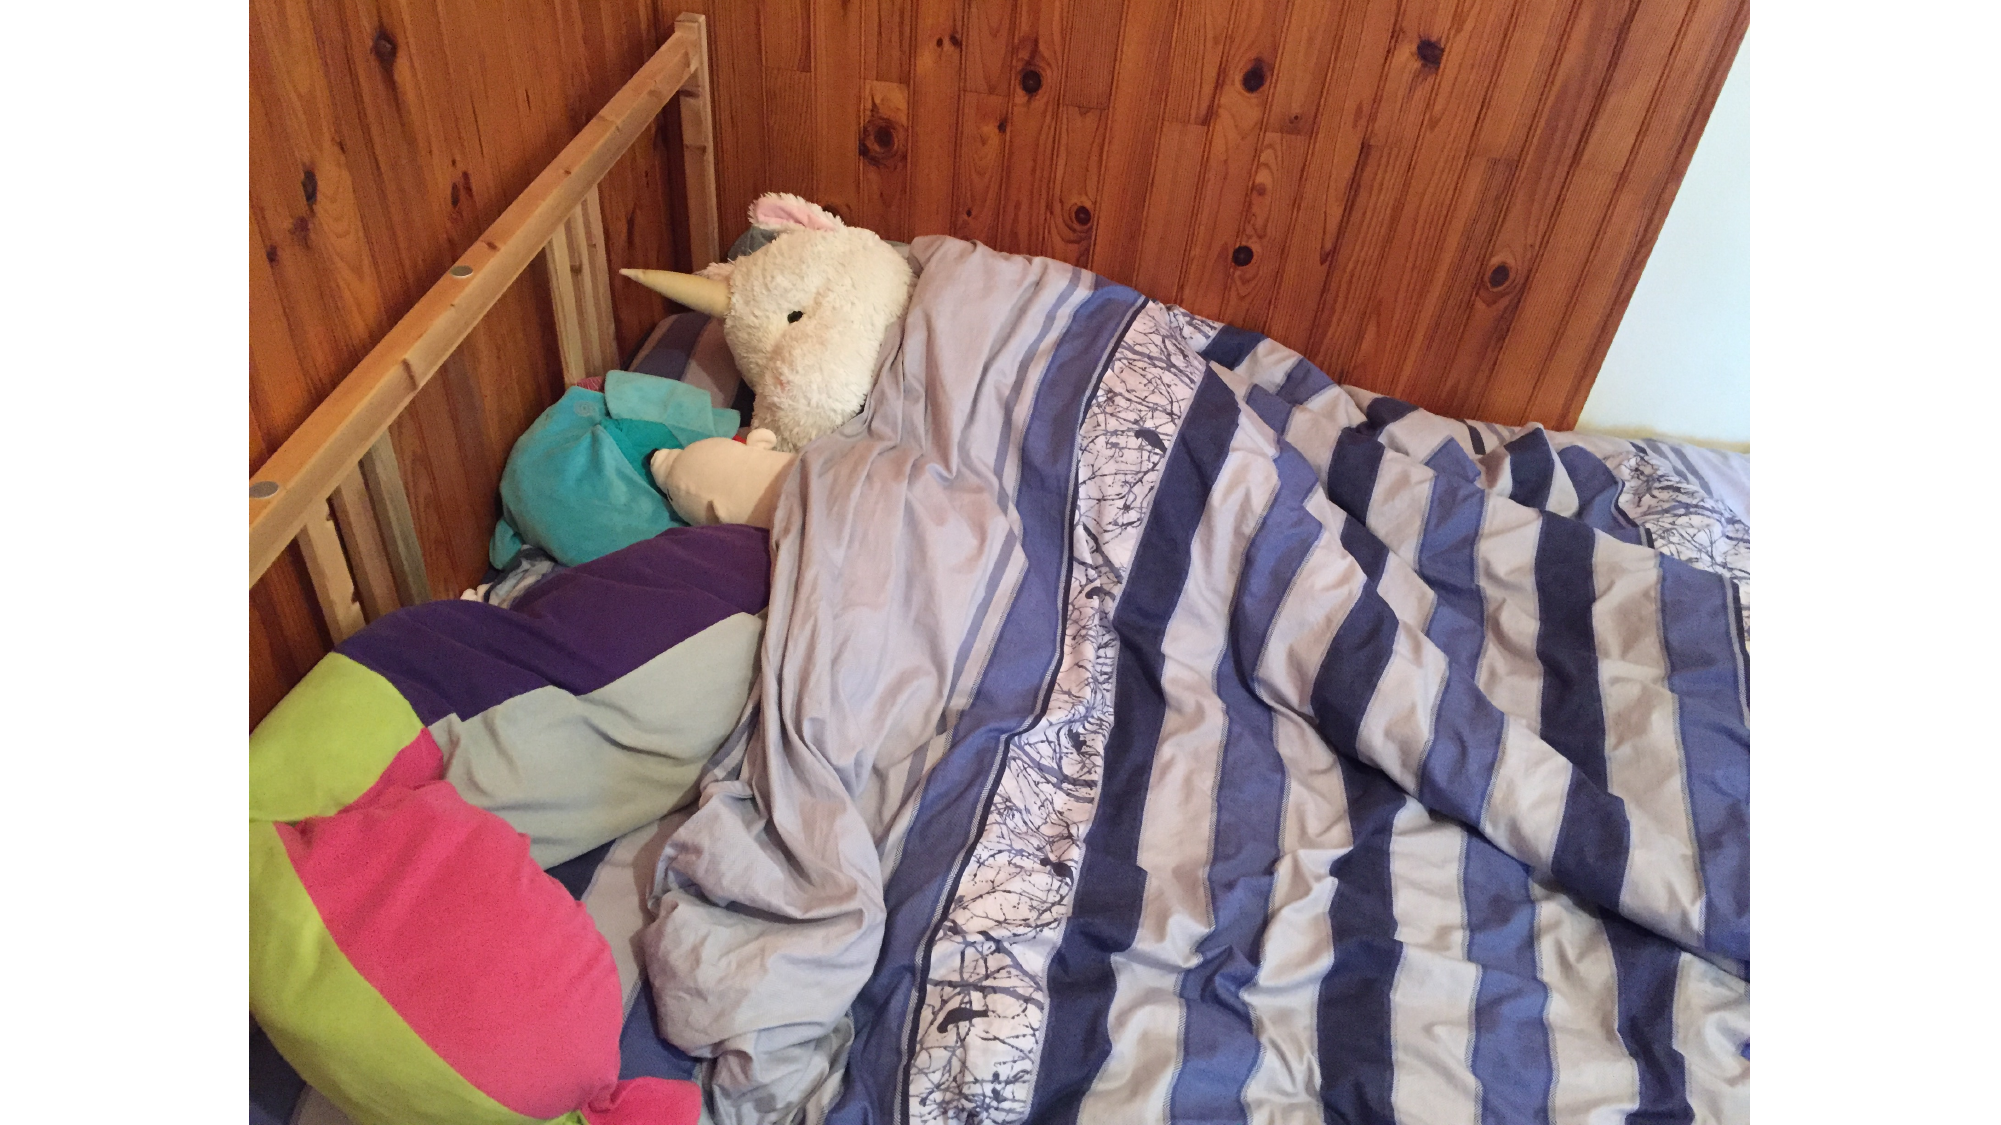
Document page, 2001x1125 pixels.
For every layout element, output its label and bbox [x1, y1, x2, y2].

picture [249, 0, 1750, 1125]
